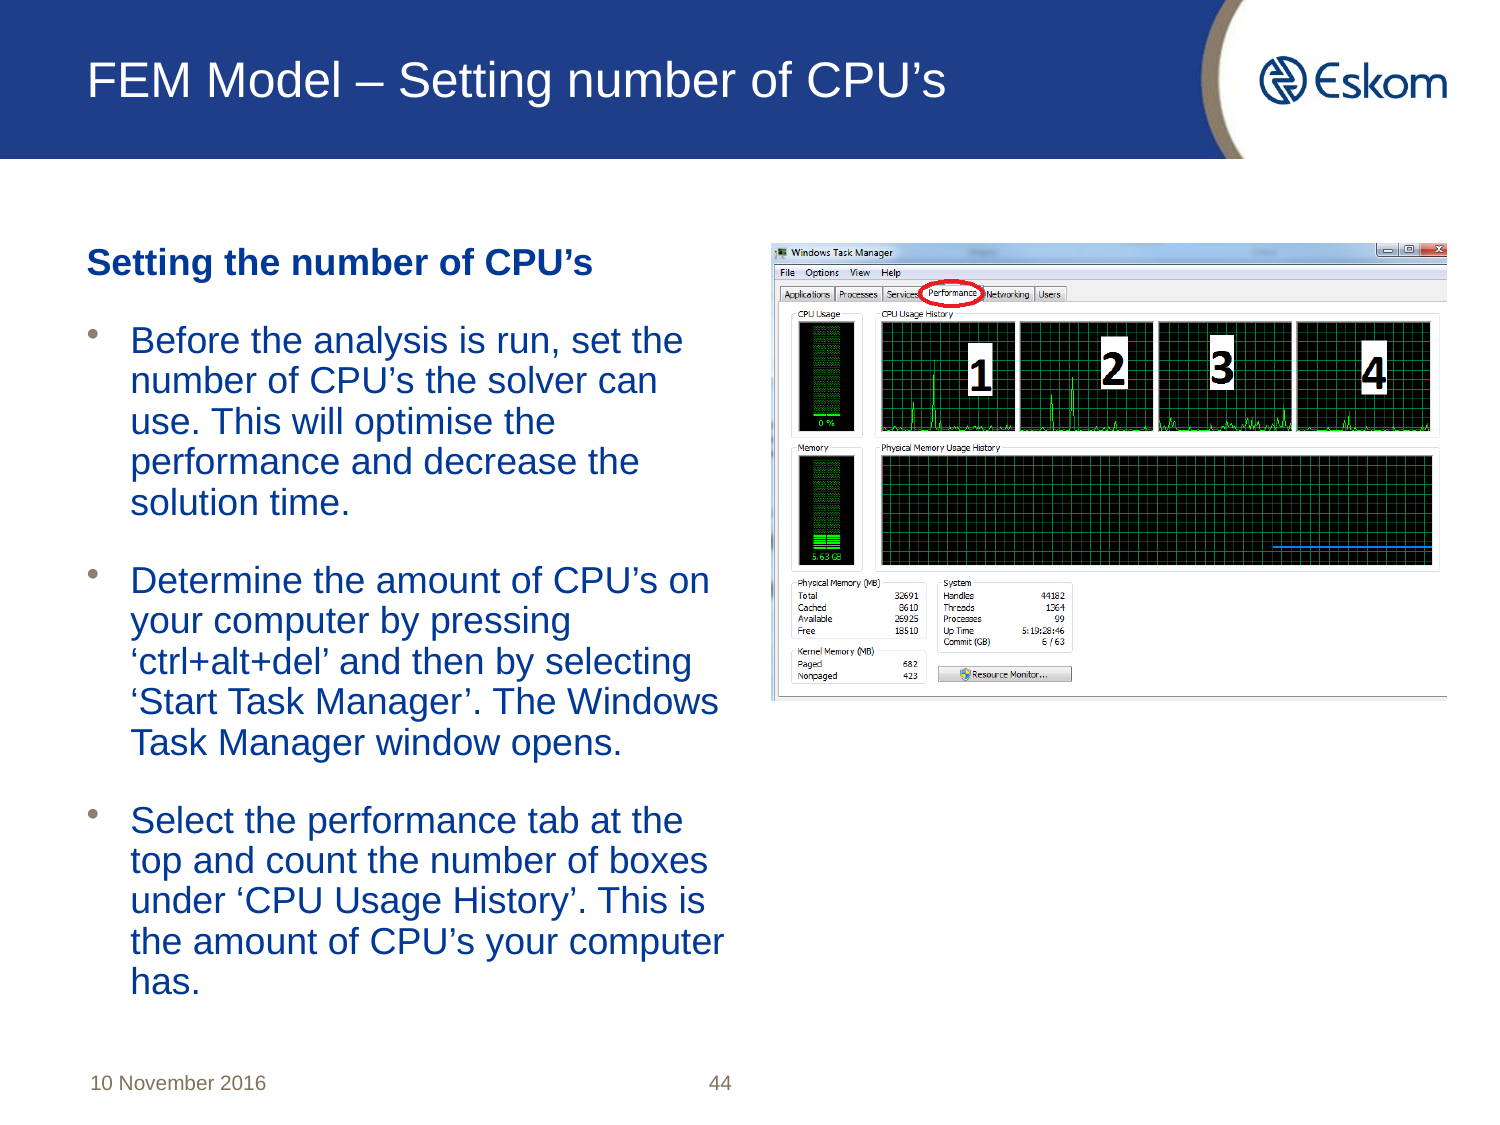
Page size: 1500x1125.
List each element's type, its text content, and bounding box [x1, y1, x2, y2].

list Setting the number of CPU’s Before the analysis is run, set the number of CPU’s the solver can use. This will optimise the performance and decrease the solution time. Determine the amount of CPU’s on your computer by pressing ‘ctrl+alt+del’ and then by selecting ‘Start Task Manager’. The Windows Task Manager window opens. Select the performance tab at the top and count the number of boxes under ‘CPU Usage History’. This is the amount of CPU’s your computer has. [71, 235, 747, 1064]
slide_number 44 [643, 1058, 798, 1103]
title FEM Model – Setting number of CPU’s [71, 27, 1142, 137]
picture [1257, 55, 1450, 105]
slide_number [75, 1058, 361, 1103]
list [771, 243, 1447, 702]
picture [0, 0, 1246, 159]
